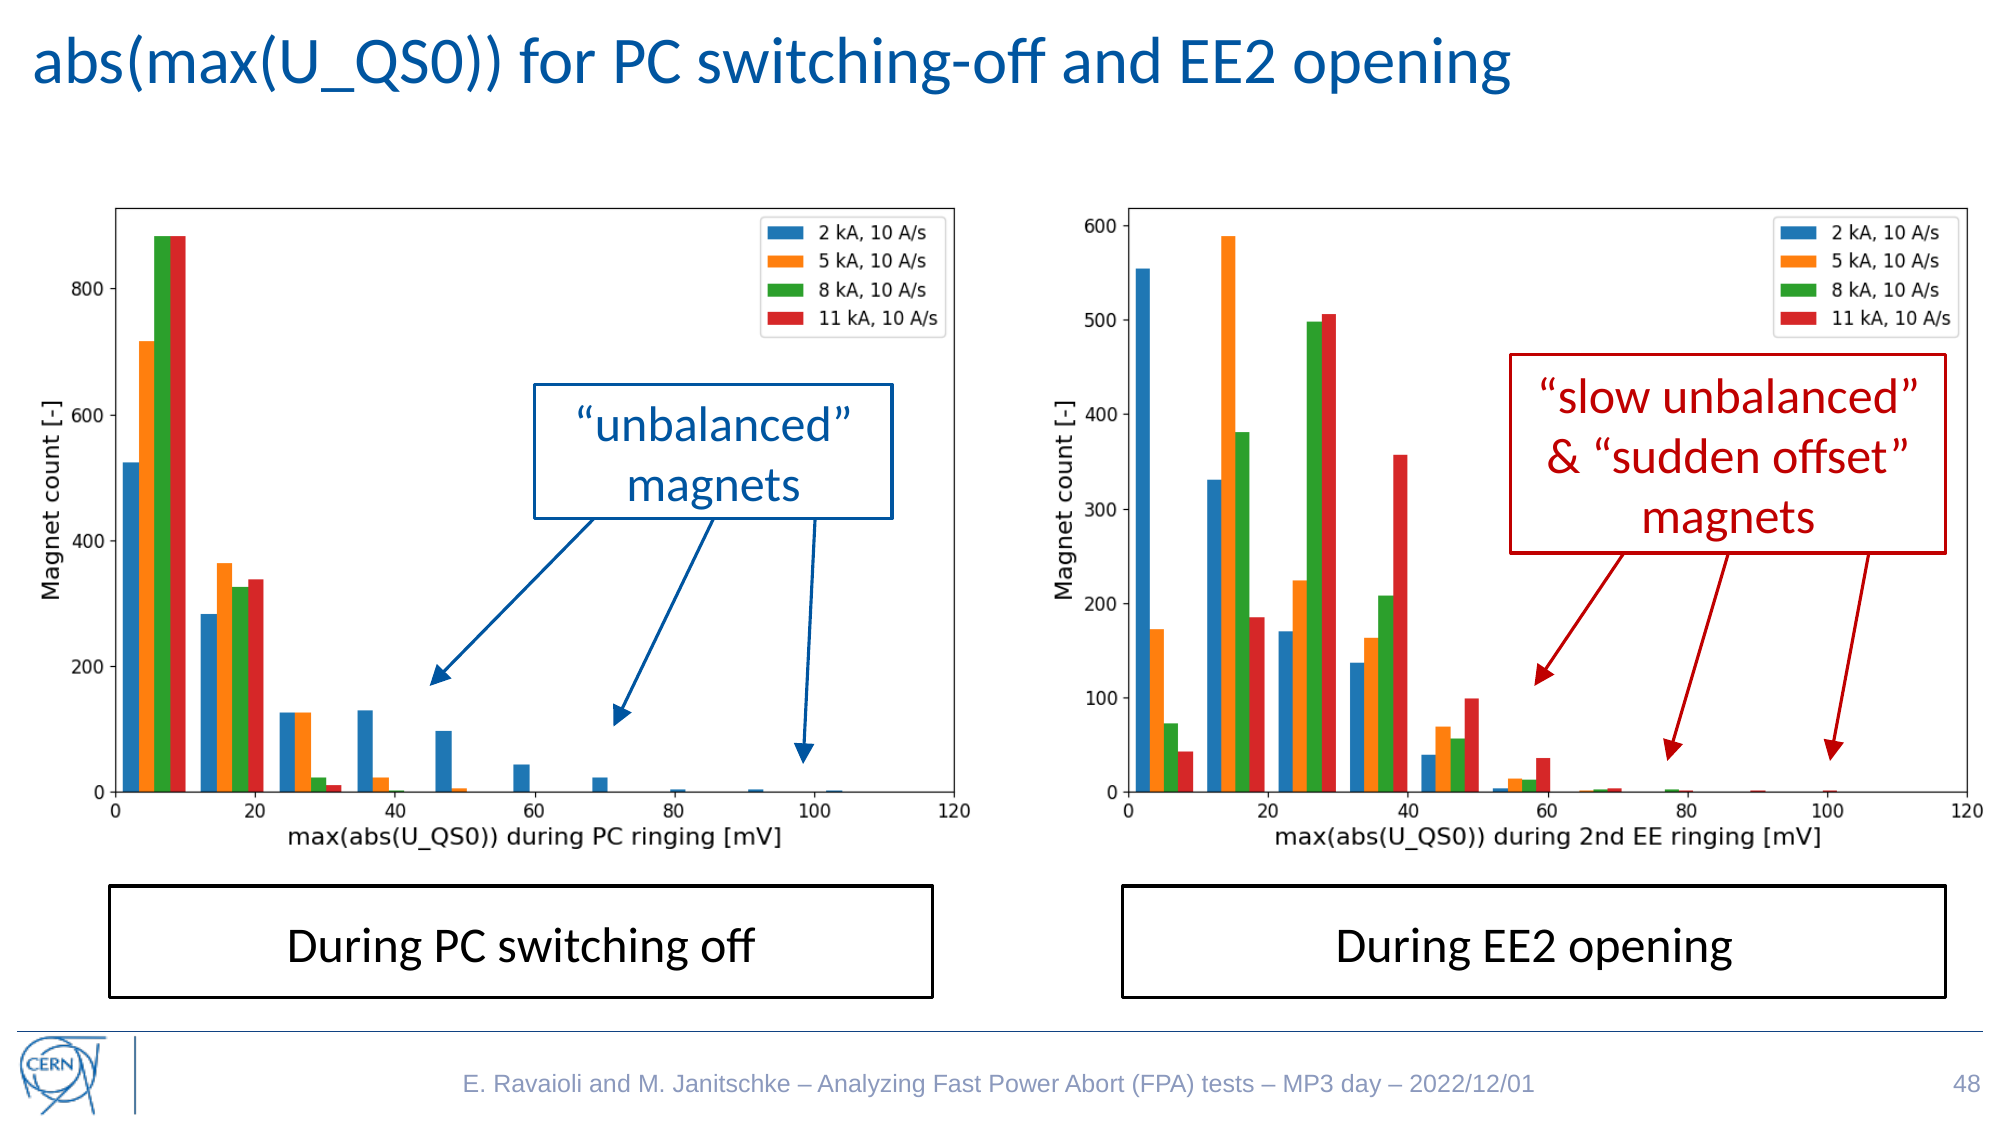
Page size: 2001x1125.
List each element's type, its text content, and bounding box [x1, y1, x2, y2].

text_box [800, 515, 819, 768]
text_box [1534, 552, 1624, 687]
picture [0, 117, 985, 875]
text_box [429, 518, 594, 687]
title abs(max(U_QS0)) for PC switching-off and EE2 opening [24, 13, 1976, 101]
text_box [802, 518, 816, 765]
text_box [1666, 552, 1729, 762]
text_box During PC switching off [108, 886, 934, 999]
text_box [613, 518, 714, 727]
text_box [1829, 552, 1870, 762]
text_box During EE2 opening [1121, 886, 1947, 999]
picture [993, 117, 2000, 875]
